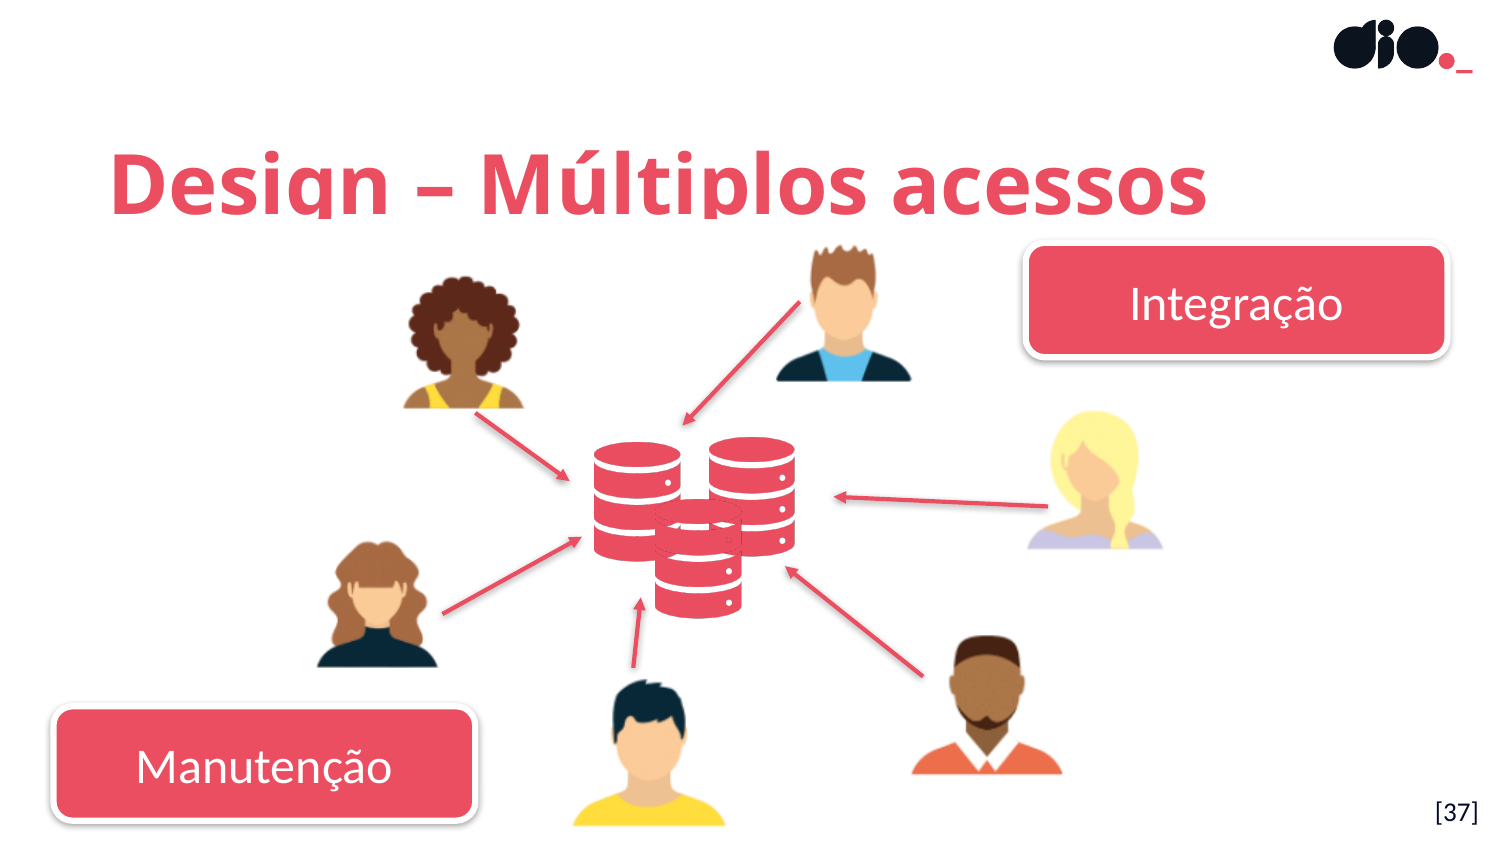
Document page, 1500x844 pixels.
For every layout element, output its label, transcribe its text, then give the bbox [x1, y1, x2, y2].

text_box Design – Múltiplos acessos [92, 104, 1408, 243]
slide_number [<número>] [1403, 779, 1494, 844]
text_box Manutenção [50, 703, 196, 824]
picture [201, 219, 1276, 844]
picture [1333, 19, 1473, 74]
text_box Integração [1280, 239, 1451, 361]
